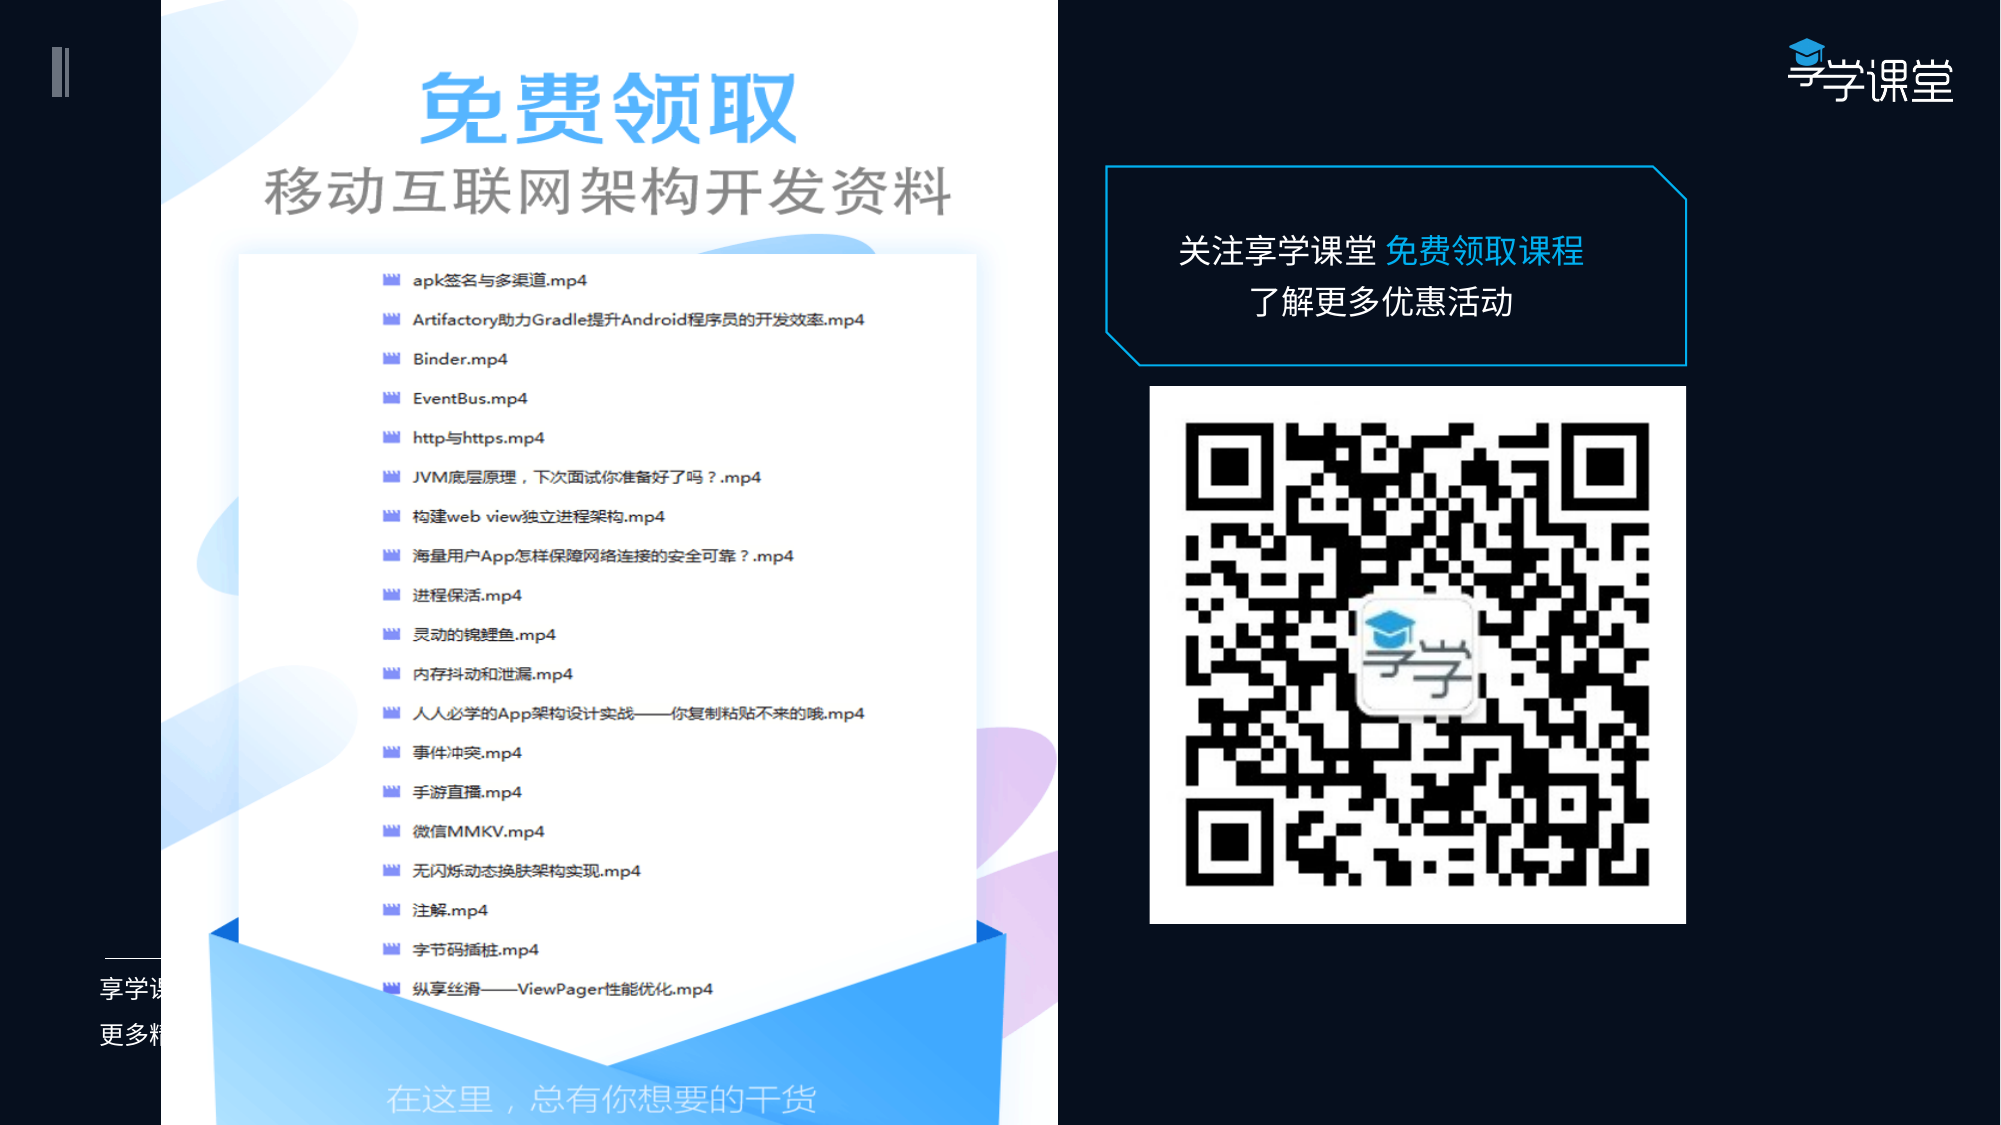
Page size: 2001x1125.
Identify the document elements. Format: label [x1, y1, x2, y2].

picture [1788, 38, 1953, 102]
picture [1149, 386, 1687, 924]
text_box [1105, 165, 1688, 367]
picture [161, 0, 1058, 1125]
